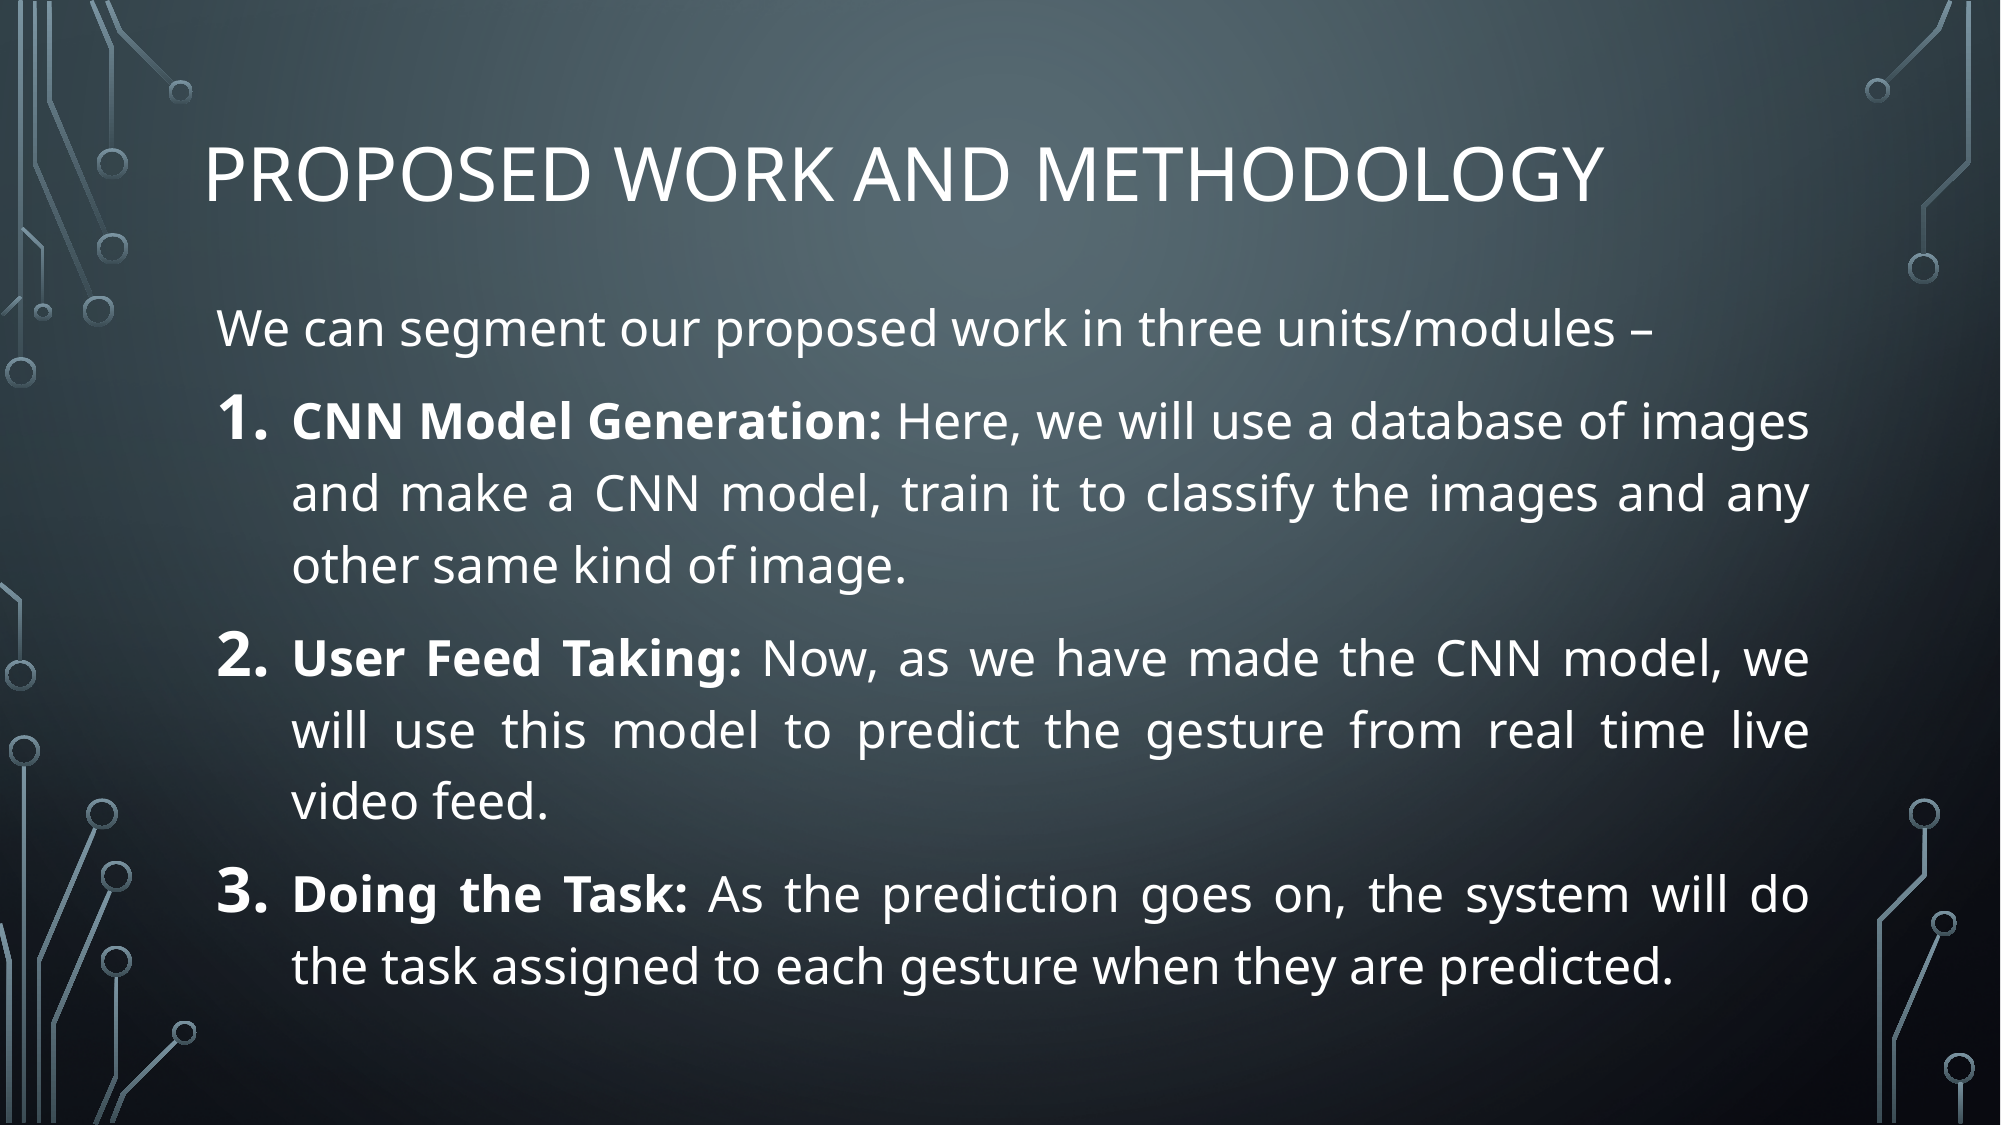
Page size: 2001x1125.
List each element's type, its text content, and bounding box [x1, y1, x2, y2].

title Proposed work and methodology [187, 101, 1813, 344]
list We can segment our proposed work in three units/modules – CNN Model Generation: Here, we will use a database of images and make a CNN model, train it to classify the images and any other same kind of image. User Feed Taking: Now, as we have made the CNN model, we will use this model to predict the gesture from real time live video feed. Doing the Task: As the prediction goes on, the system will do the task assigned to each gesture when they are predicted. [201, 276, 1827, 1055]
